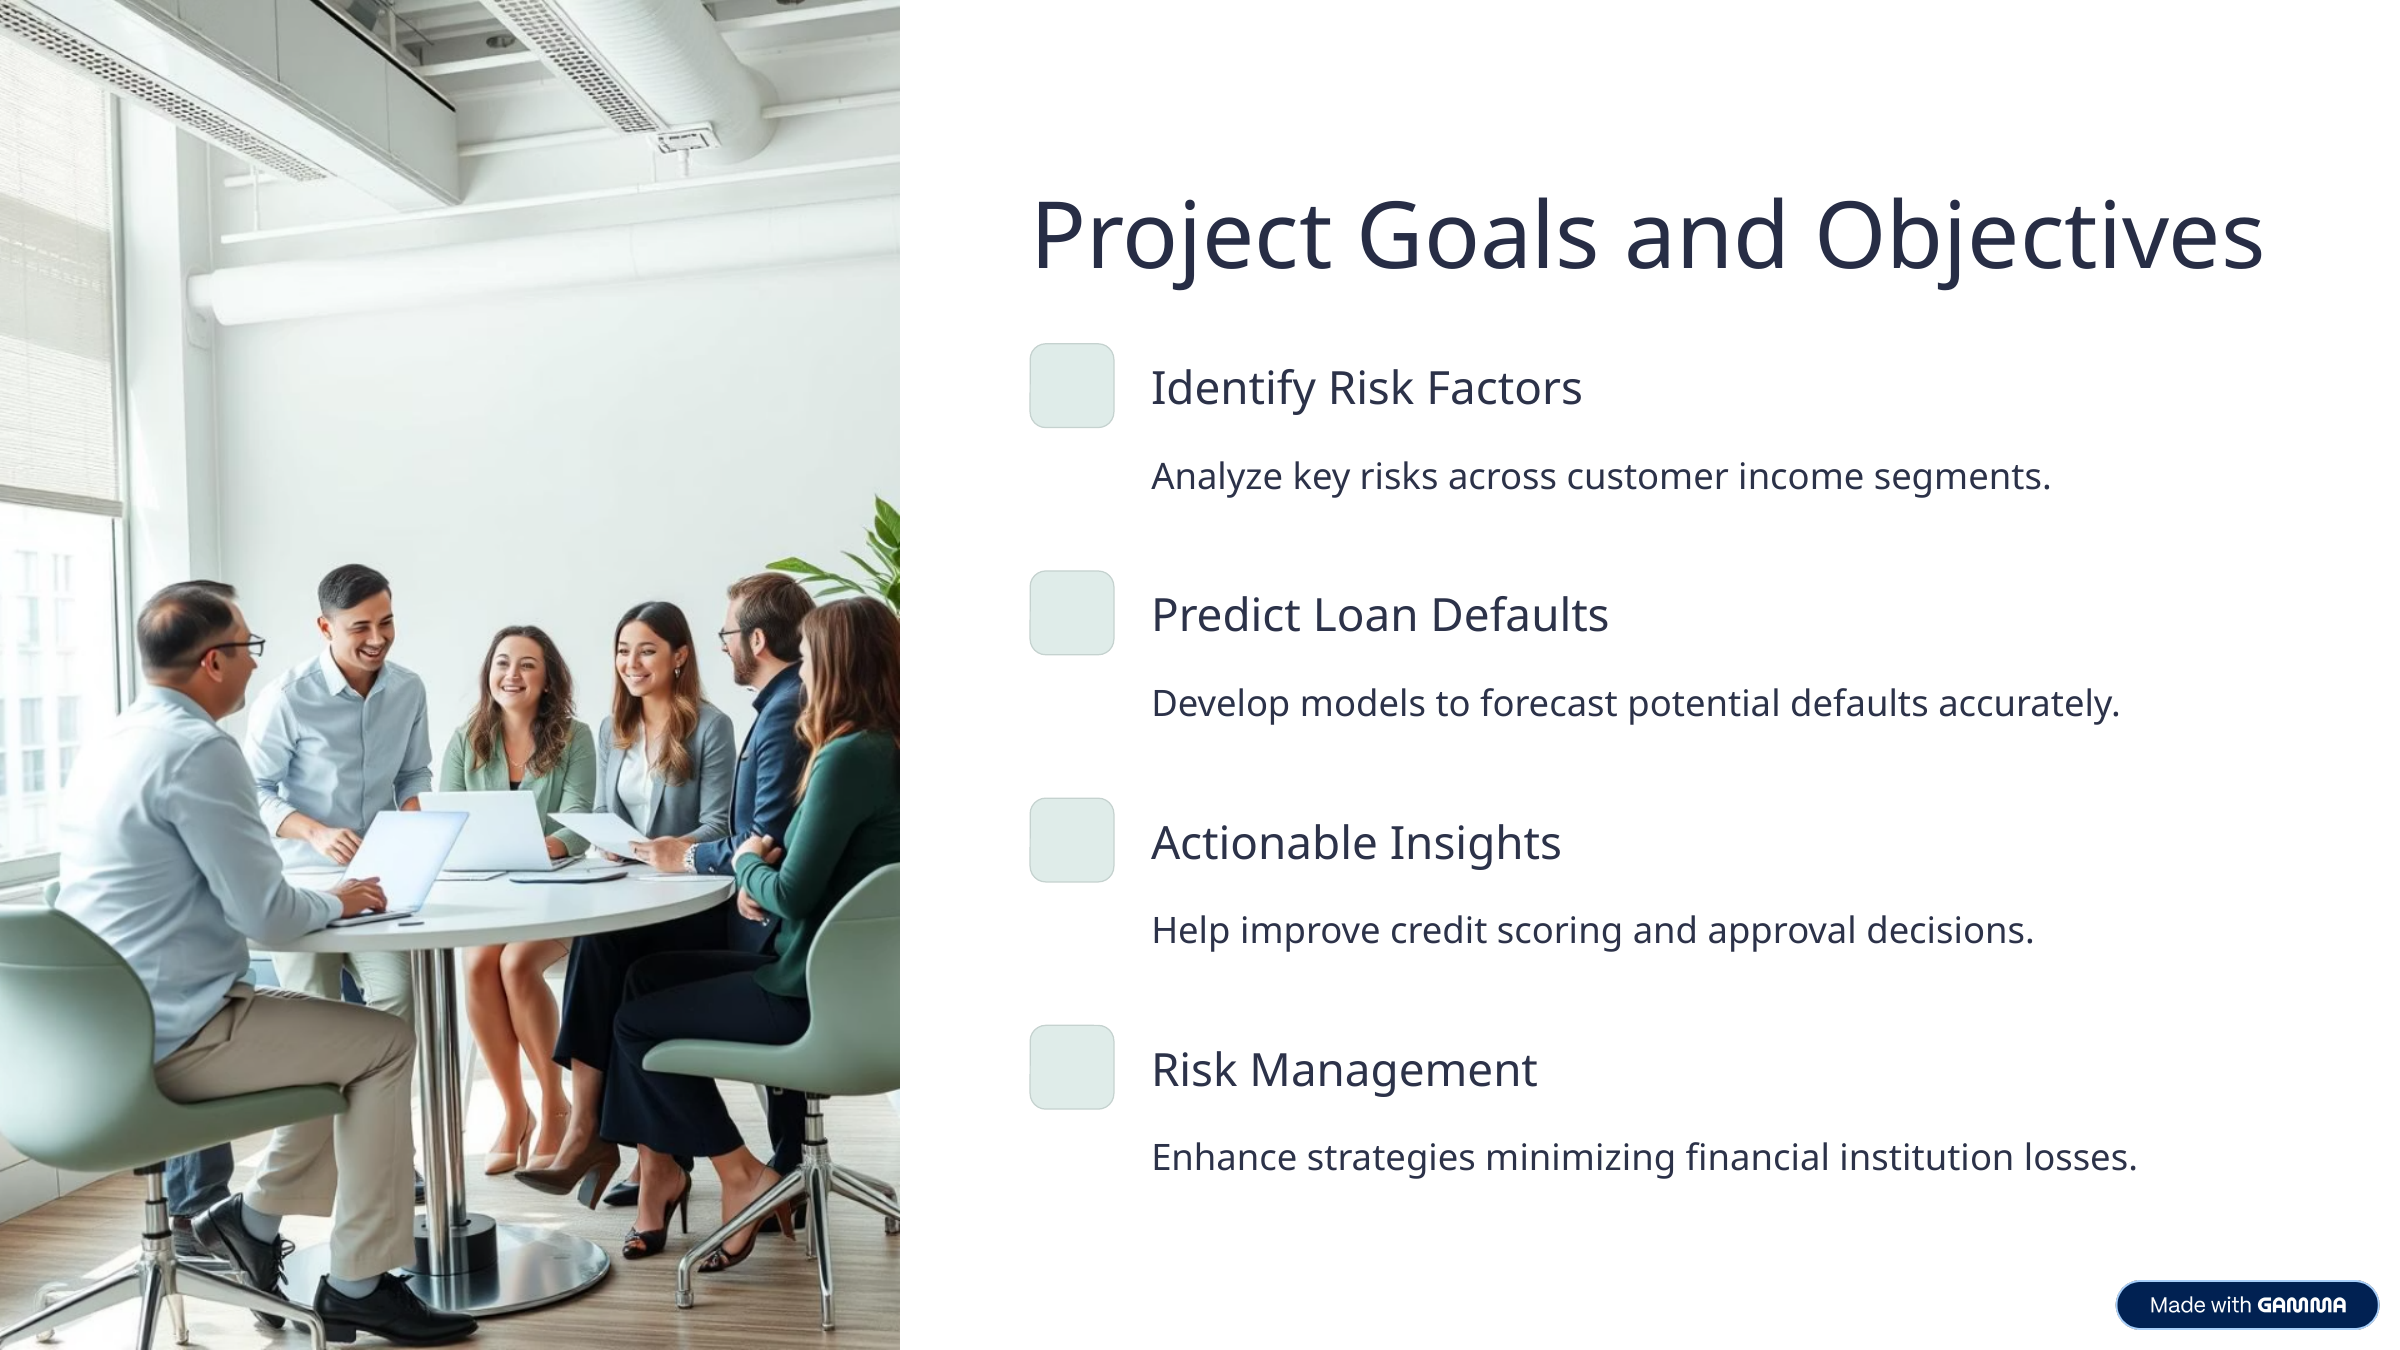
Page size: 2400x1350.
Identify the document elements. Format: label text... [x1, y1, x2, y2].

text_box Identify Risk Factors [1151, 356, 1617, 415]
picture [2106, 1271, 2389, 1339]
text_box Develop models to forecast potential defaults accurately. [1151, 664, 2270, 724]
picture [0, 0, 900, 1350]
text_box Help improve credit scoring and approval decisions. [1151, 891, 2270, 951]
text_box Analyze key risks across customer income segments. [1151, 437, 2270, 497]
text_box Predict Loan Defaults [1151, 583, 1617, 642]
text_box Actionable Insights [1151, 810, 1617, 869]
text_box [1030, 798, 1114, 882]
text_box Project Goals and Objectives [1030, 171, 2197, 289]
text_box Enhance strategies minimizing financial institution losses. [1151, 1118, 2270, 1179]
text_box [1030, 570, 1114, 655]
text_box [1030, 343, 1114, 428]
text_box [1030, 1025, 1114, 1110]
text_box Risk Management [1151, 1038, 1617, 1097]
